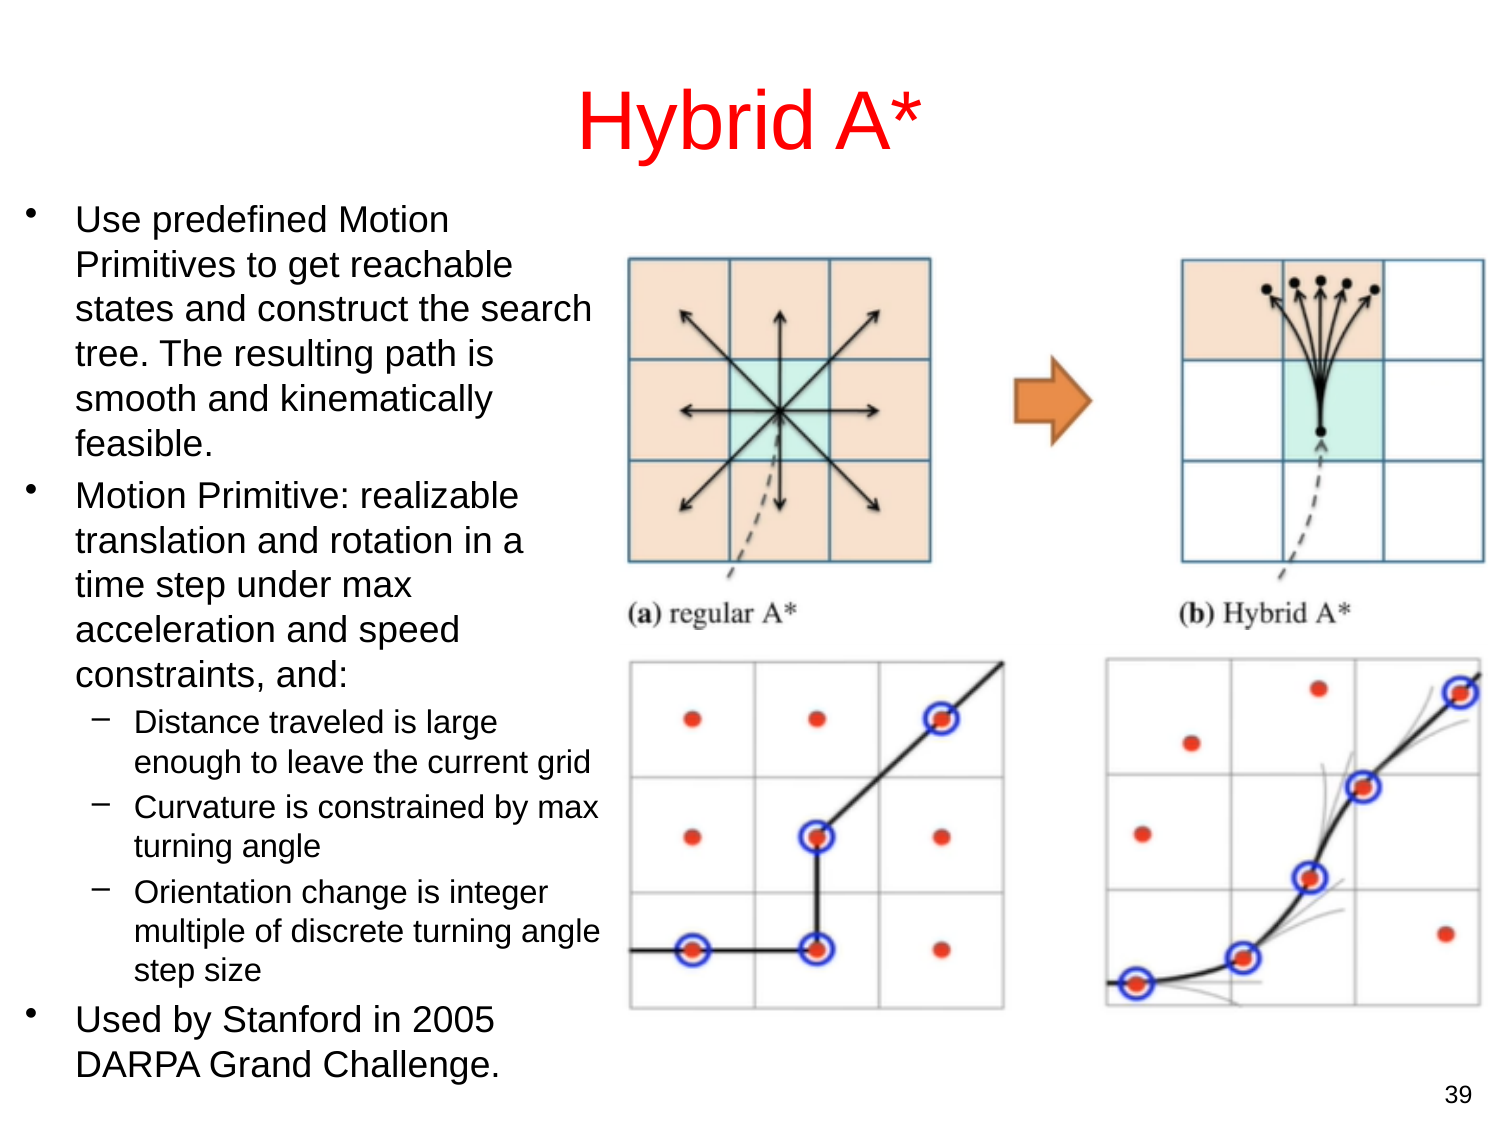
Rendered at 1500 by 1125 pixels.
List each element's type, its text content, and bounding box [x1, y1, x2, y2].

title Hybrid A* [74, 44, 1426, 188]
list Use predefined Motion Primitives to get reachable states and construct the search tree. The resulting path is smooth and kinematically feasible. Motion Primitive: realizable translation and rotation in a time step under max acceleration and speed constraints, and: Distance traveled is large enough to leave the current grid Curvature is constrained by max turning angle Orientation change is integer multiple of discrete turning angle step size Used by Stanford in 2005 DARPA Grand Challenge. [9, 187, 620, 1112]
slide_number 39 [1137, 1070, 1488, 1112]
picture [619, 251, 1488, 630]
picture [619, 643, 1488, 1020]
